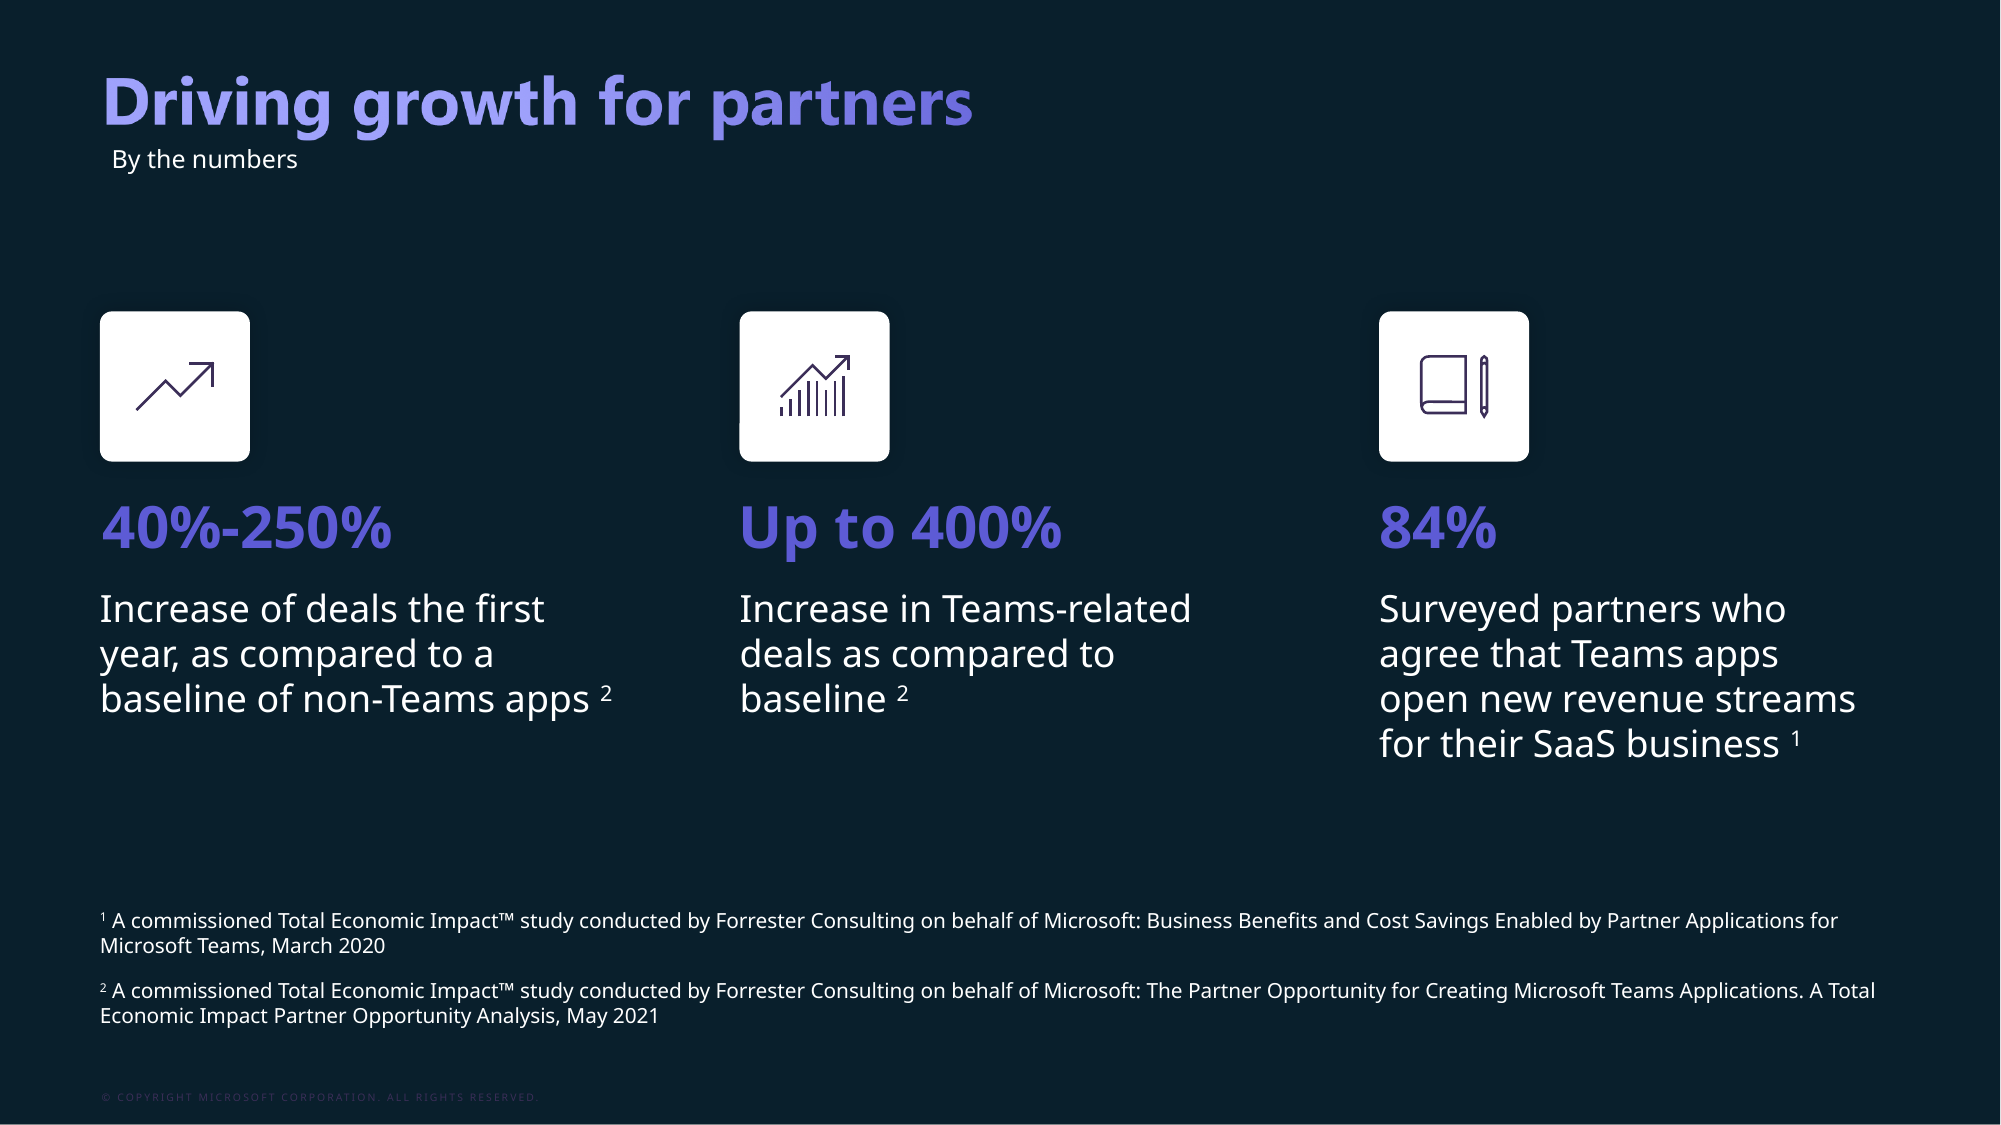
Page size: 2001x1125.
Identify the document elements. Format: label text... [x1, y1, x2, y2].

text_box Up to 400% [738, 490, 1064, 561]
picture [0, 0, 2001, 1125]
text_box Increase of deals the first year, as compared to a baseline of non-Teams apps 2 [99, 585, 621, 721]
text_box Increase in Teams-related deals as compared to baseline 2 [739, 585, 1261, 721]
text_box Surveyed partners who agree that Teams apps open new revenue streams for their SaaS business 1 [1379, 585, 1877, 766]
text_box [739, 311, 890, 462]
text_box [99, 311, 250, 462]
text_box 1 A commissioned Total Economic Impact™ study conducted by Forrester Consulting on behalf of Microsoft: Business Benefits and Cost Savings Enabled by Partner Applications for Microsoft Teams, March 2020 2 A commissioned Total Economic Impact™ study conducted by Forrester Consulting on behalf of Microsoft: The Partner Opportunity for Creating Microsoft Teams Applications. A Total Economic Impact Partner Opportunity Analysis, May 2021 [99, 907, 1900, 1030]
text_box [1379, 311, 1530, 462]
text_box By the numbers [96, 139, 695, 178]
text_box 40%-250% [102, 490, 393, 561]
text_box 84% [1379, 490, 1499, 561]
